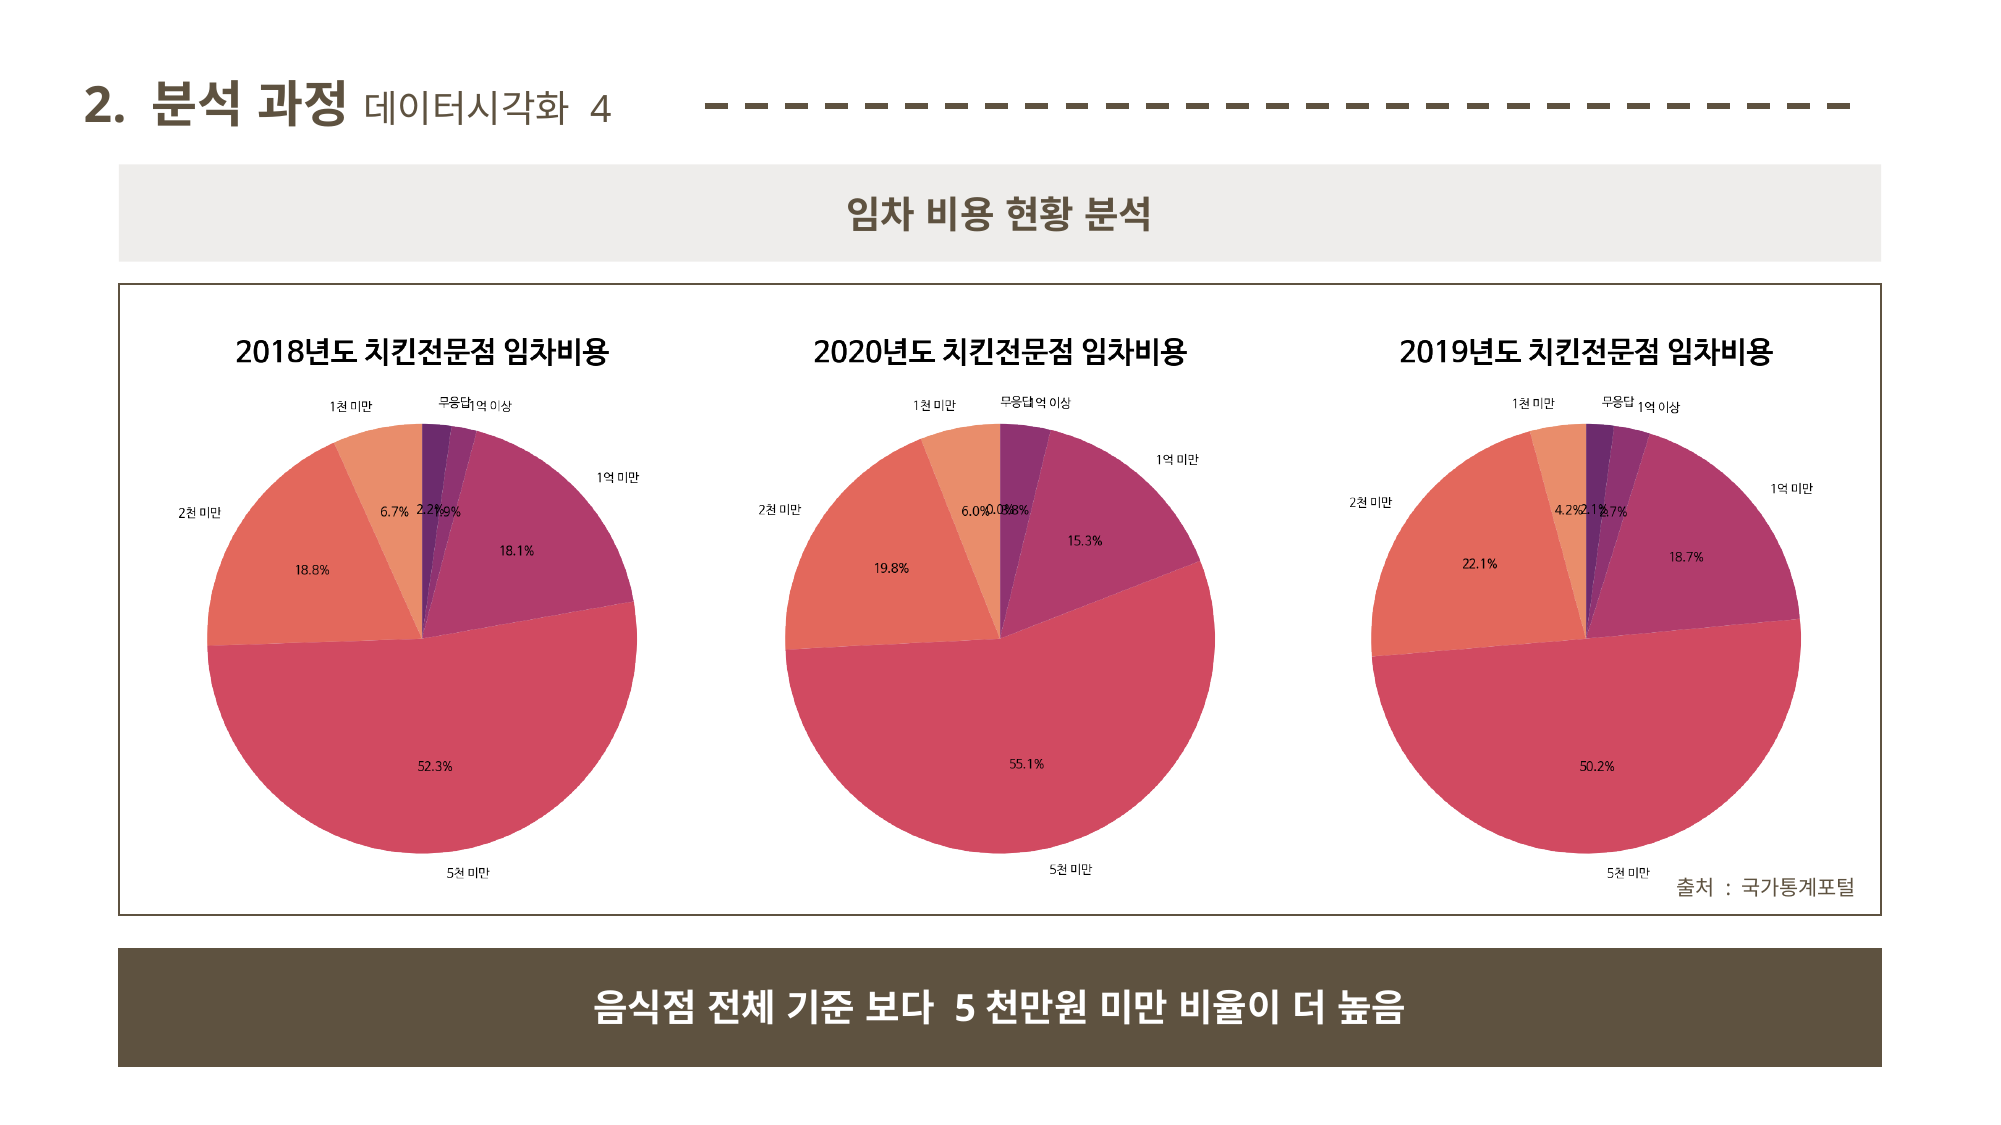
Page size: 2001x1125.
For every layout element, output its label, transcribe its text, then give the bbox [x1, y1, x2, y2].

text_box 2. 분석 과정 데이터시각화 4 [68, 47, 705, 165]
text_box 출처 : 국가통계포털 [1863, 866, 1871, 907]
picture [144, 329, 699, 916]
text_box [118, 283, 1882, 916]
picture [1308, 329, 1863, 916]
text_box [118, 163, 1882, 263]
text_box 임차 비용 현황 분석 [831, 183, 1169, 244]
text_box [118, 948, 1882, 1067]
text_box 음식점 전체 기준 보다 5천만원 미만 비율이 더 높음 [578, 976, 1422, 1037]
picture [722, 329, 1277, 916]
